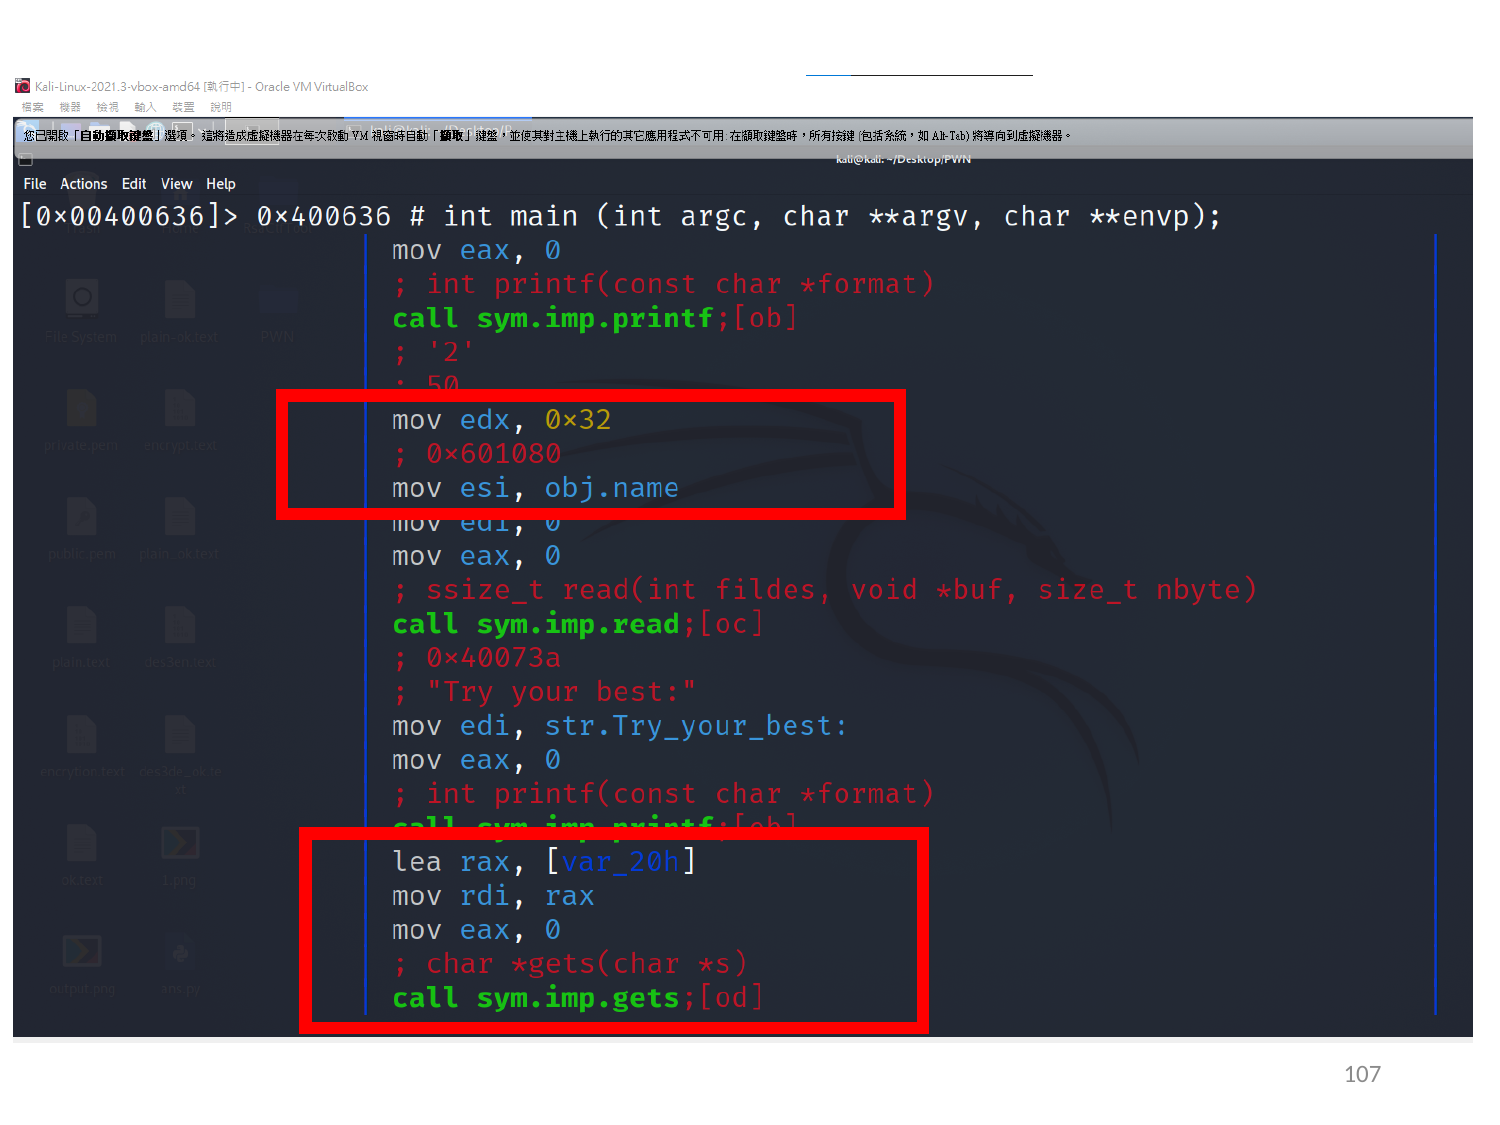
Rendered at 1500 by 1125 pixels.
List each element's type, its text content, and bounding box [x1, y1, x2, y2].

picture [13, 75, 1473, 1043]
slide_number 107 [1059, 1043, 1397, 1103]
